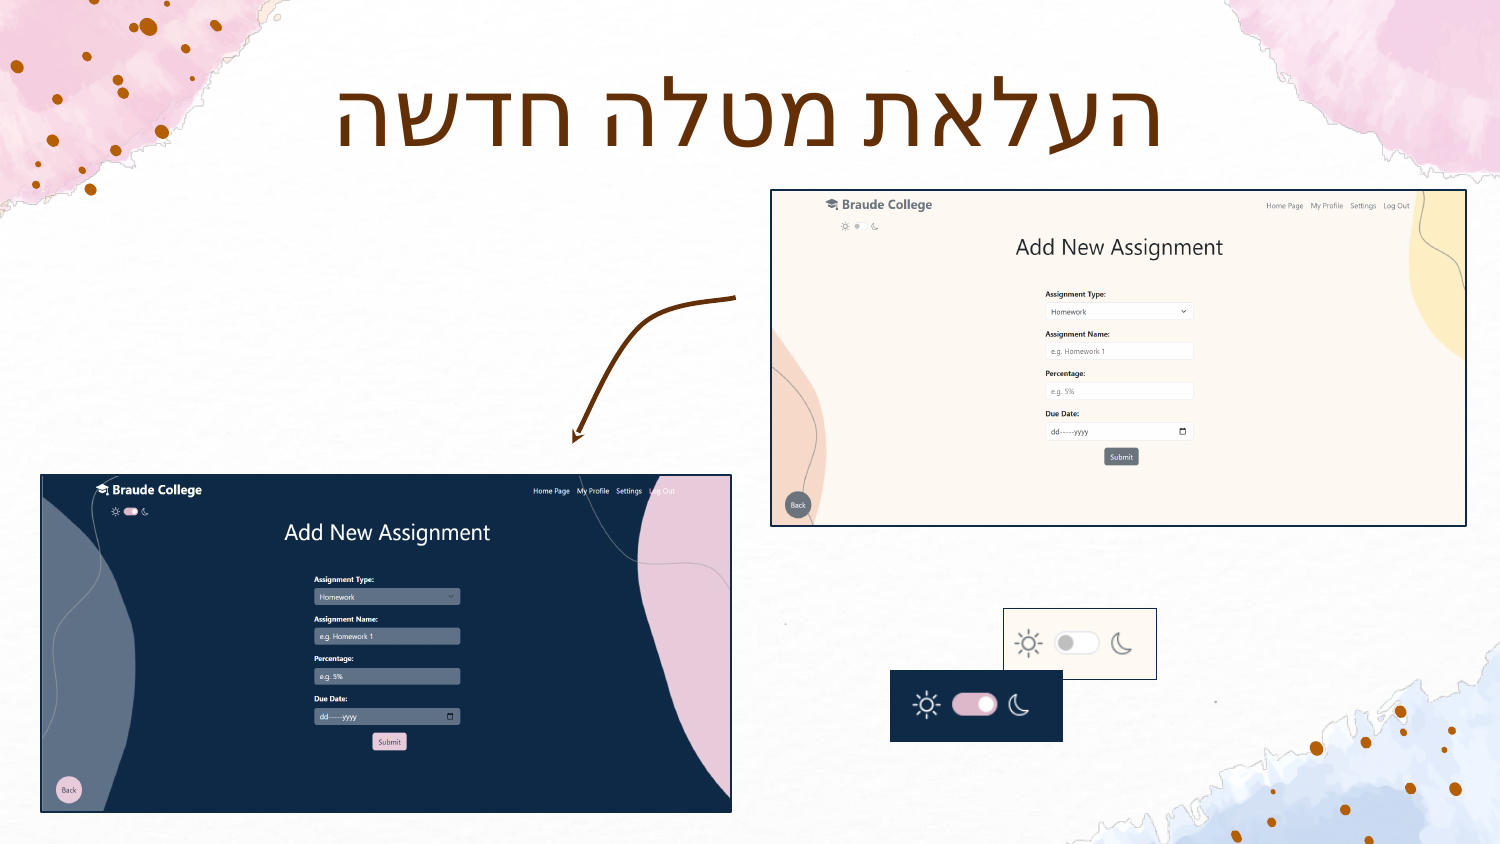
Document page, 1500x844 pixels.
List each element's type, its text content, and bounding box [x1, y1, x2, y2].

picture [0, 0, 1500, 844]
text_box [572, 297, 736, 444]
title העלאת מטלה חדשה [120, 61, 1380, 156]
